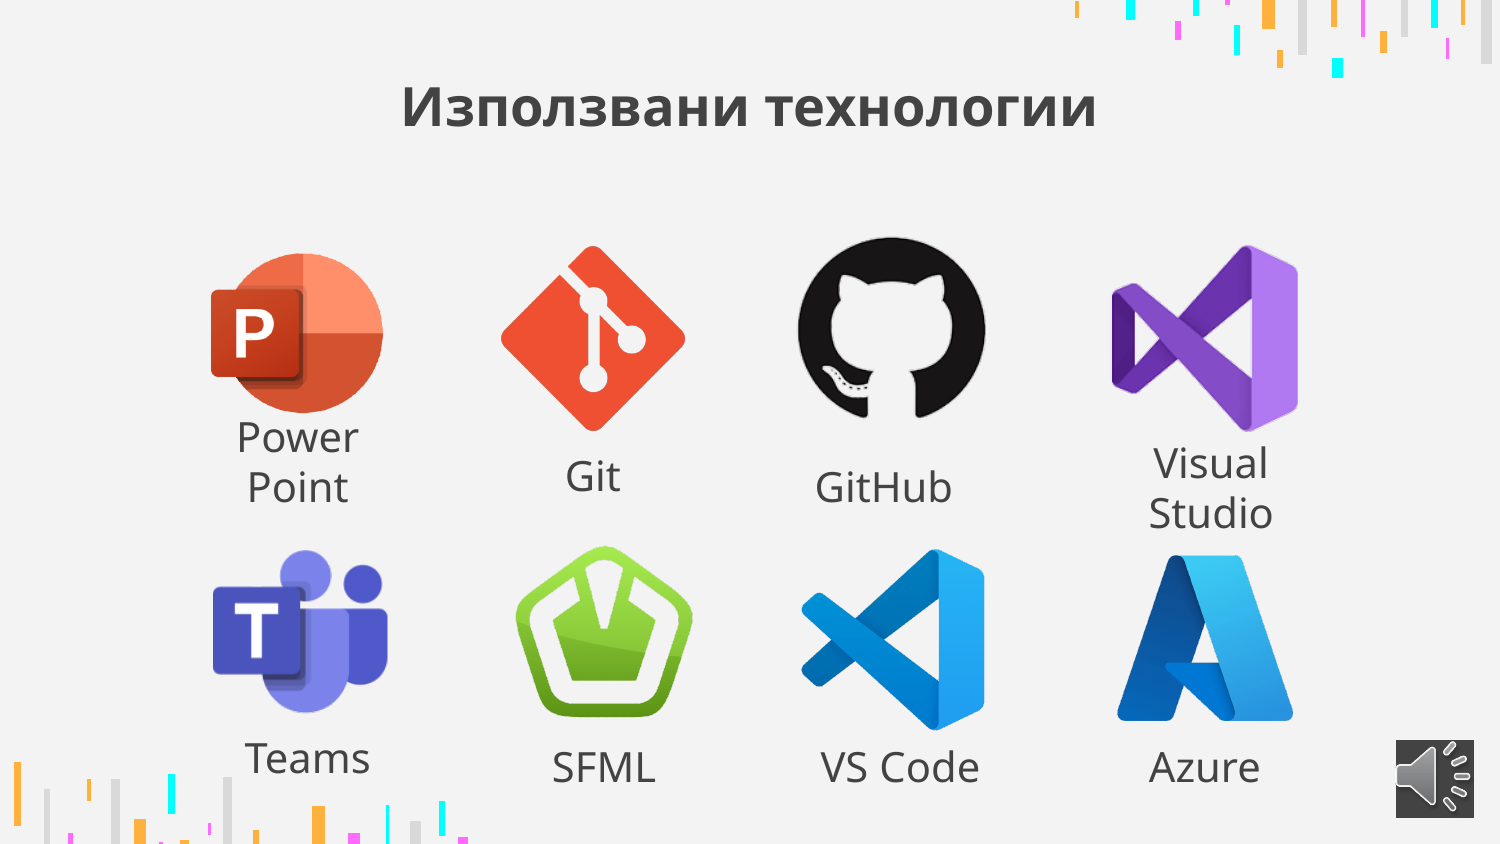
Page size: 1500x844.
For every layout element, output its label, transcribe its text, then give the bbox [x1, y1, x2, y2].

text_box Azure [1072, 725, 1338, 776]
picture [194, 239, 401, 423]
text_box SFML [471, 725, 737, 776]
picture [1042, 236, 1368, 441]
picture [1394, 738, 1476, 819]
title Използвани технологии [159, 56, 1341, 153]
picture [495, 241, 690, 436]
subtitle Visual Studio [1078, 449, 1344, 474]
subtitle GitHub [751, 446, 1017, 496]
subtitle Power Point [164, 395, 431, 448]
picture [212, 542, 399, 717]
picture [768, 514, 1018, 765]
text_box VS Code [767, 725, 1034, 776]
picture [510, 537, 697, 727]
picture [1109, 542, 1301, 734]
picture [767, 203, 1017, 454]
subtitle Git [460, 435, 726, 485]
text_box Teams [174, 716, 441, 767]
